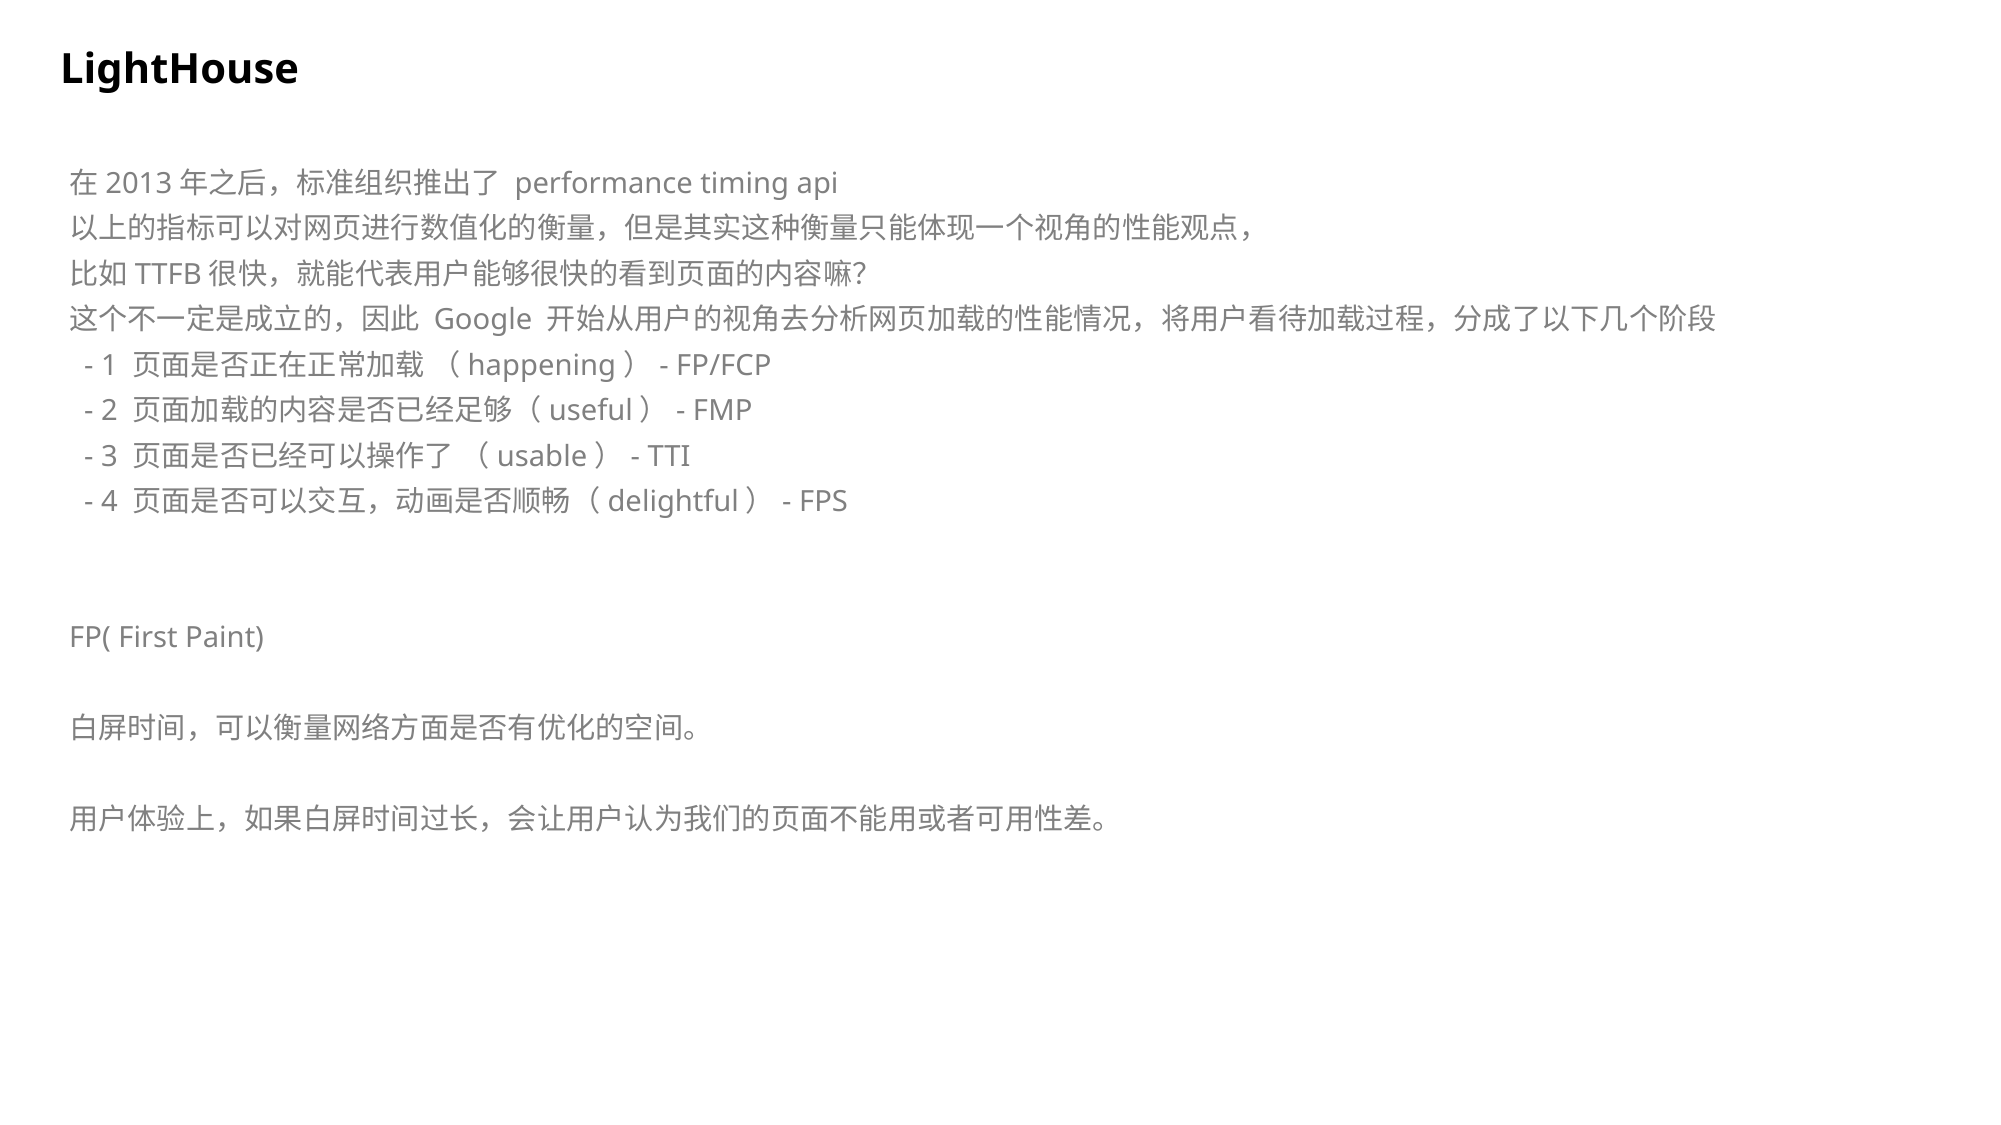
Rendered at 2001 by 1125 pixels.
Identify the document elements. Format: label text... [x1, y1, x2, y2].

text_box LightHouse [45, 34, 314, 100]
text_box 在2013年之后，标准组织推出了 performance timing api 以上的指标可以对网页进行数值化的衡量，但是其实这种衡量只能体现一个视角的性能观点， 比如TTFB很快，就能代表用户能够很快的看到页面的内容嘛？ 这个不一定是成立的，因此 Google 开始从用户的视角去分析网页加载的性能情况，将用户看待加载过程，分成了以下几个阶段 - 1 页面是否正在正常加载 （happening）- FP/FCP - 2 页面加载的内容是否已经足够（useful）- FMP - 3 页面是否已经可以操作了 （usable）- TTI - 4 页面是否可以交互，动画是否顺畅（delightful）- FPS FP( First Paint) 白屏时间，可以衡量网络方面是否有优化的空间。 用户体验上，如果白屏时间过长，会让用户认为我们的页面不能用或者可用性差。 [54, 146, 1894, 1007]
